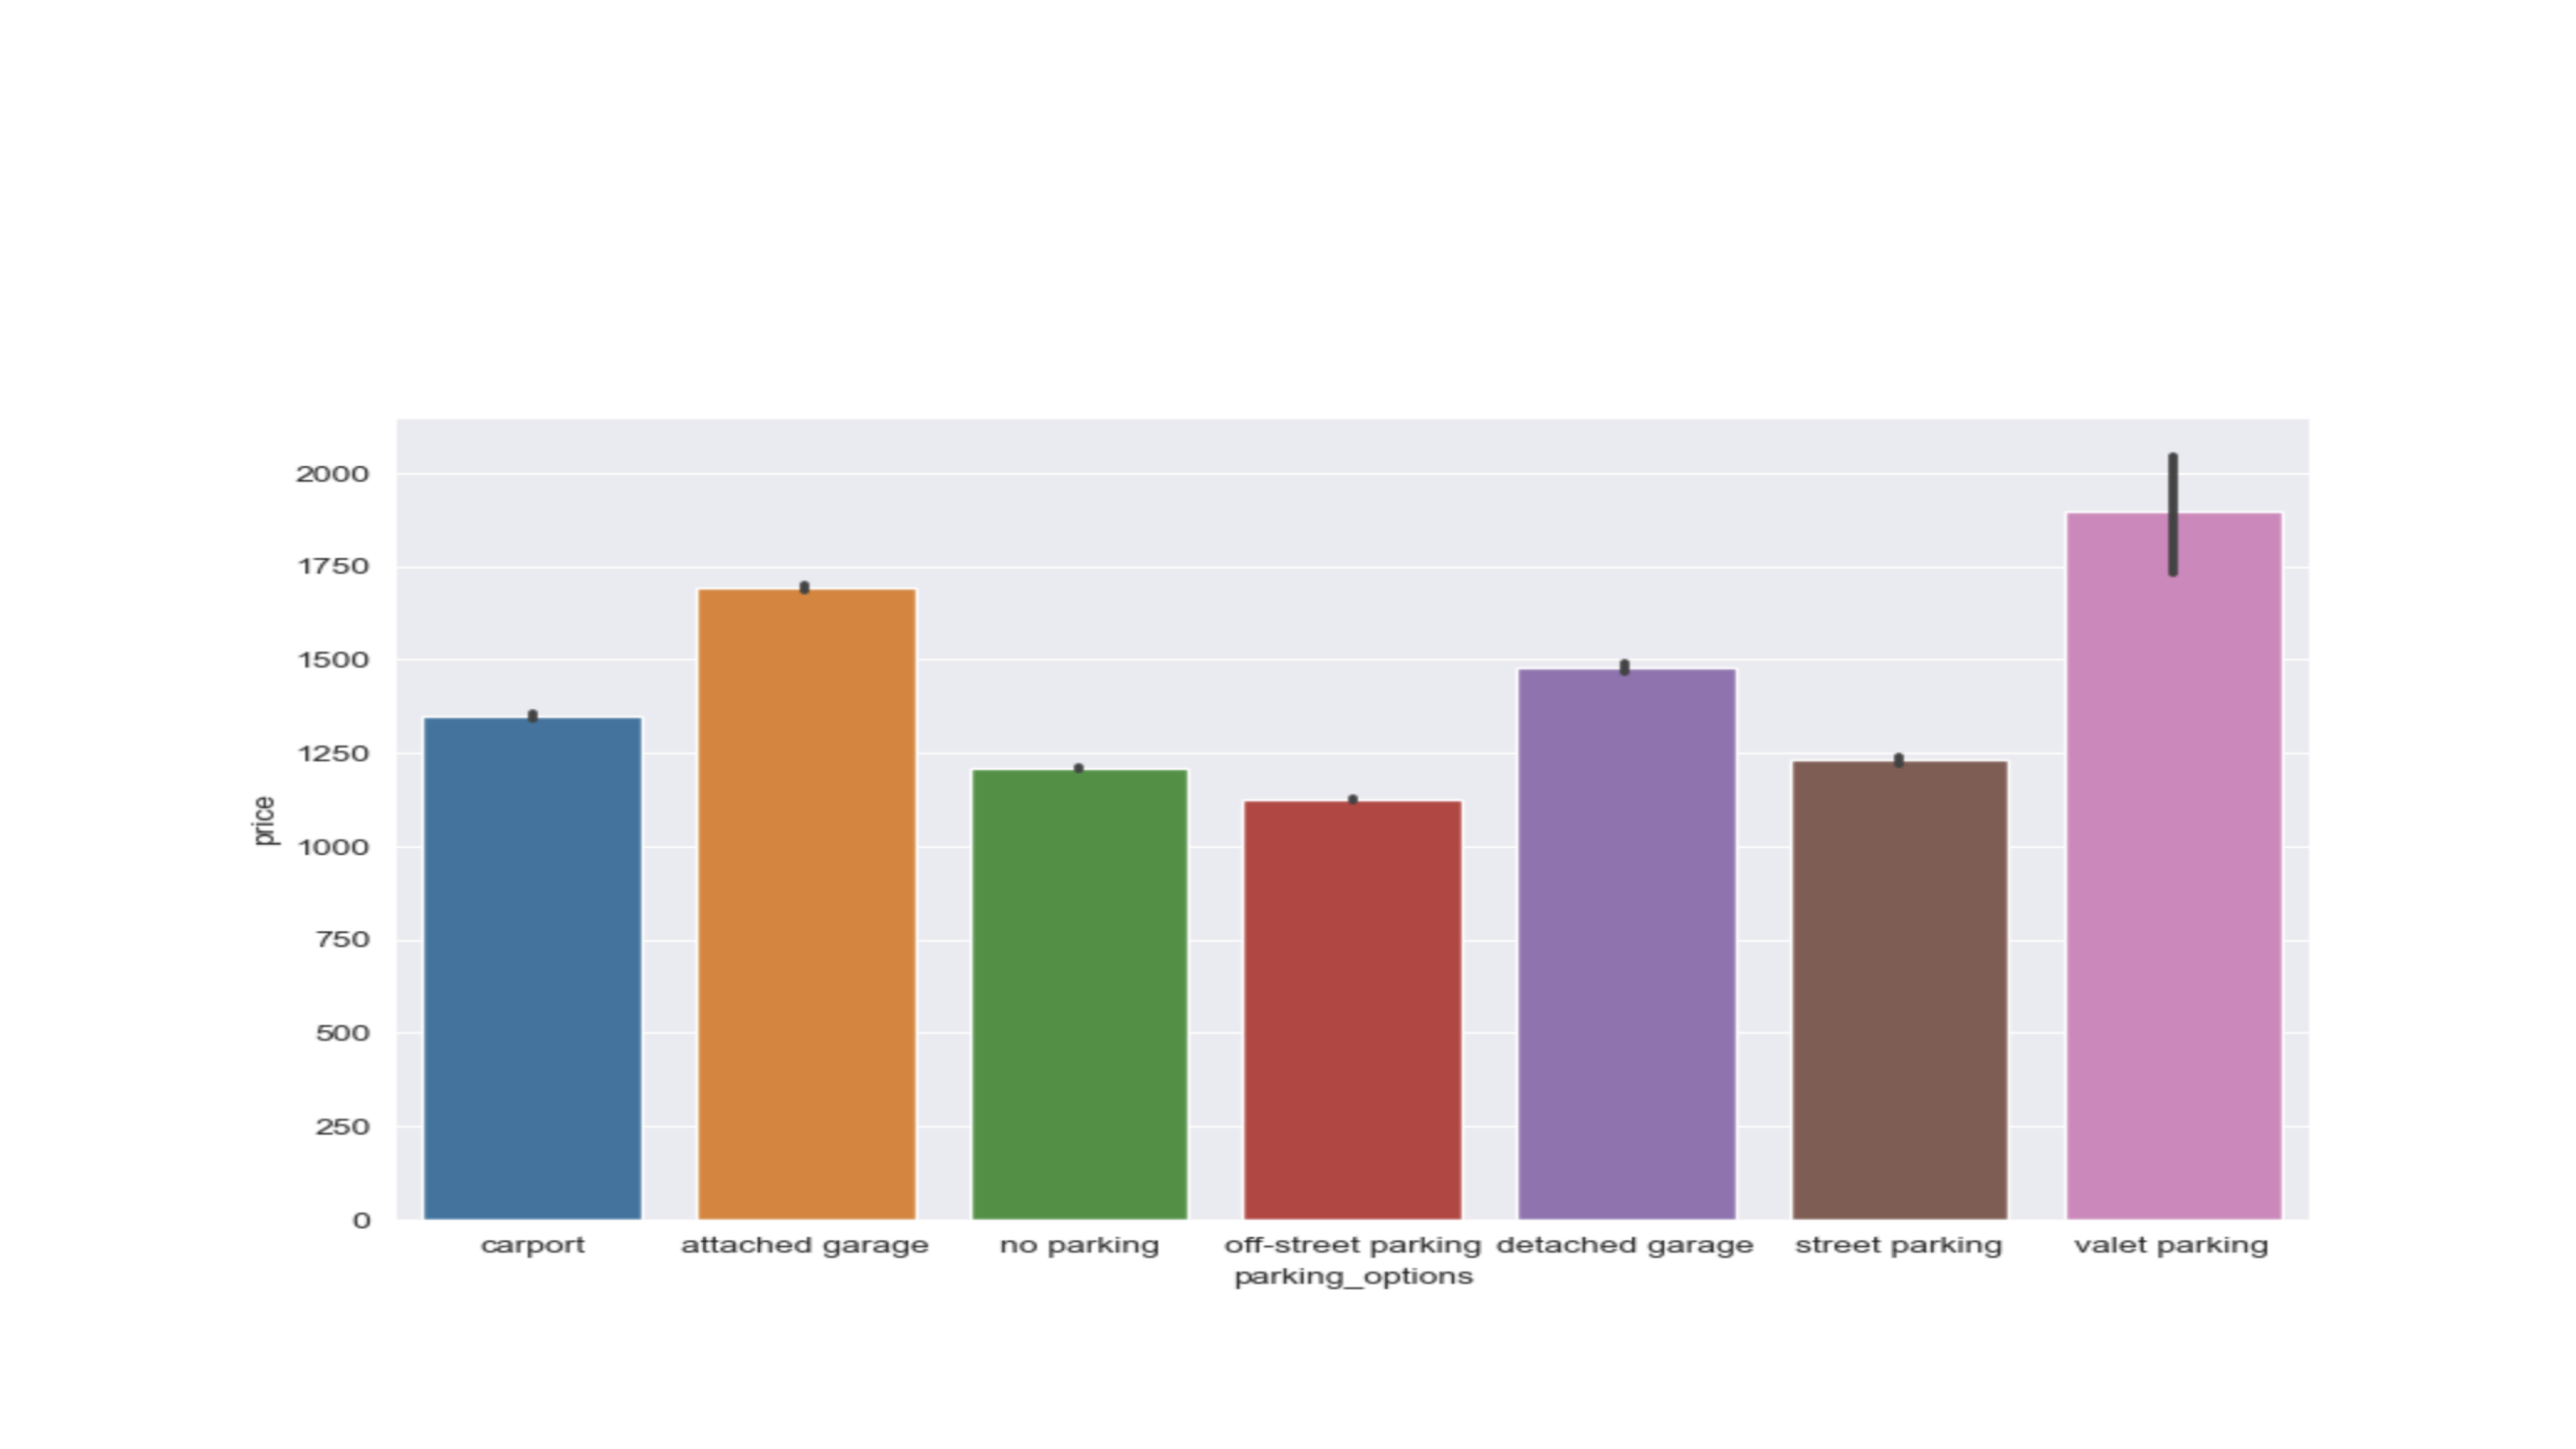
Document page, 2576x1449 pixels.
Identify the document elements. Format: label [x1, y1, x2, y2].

picture [246, 391, 2415, 1313]
